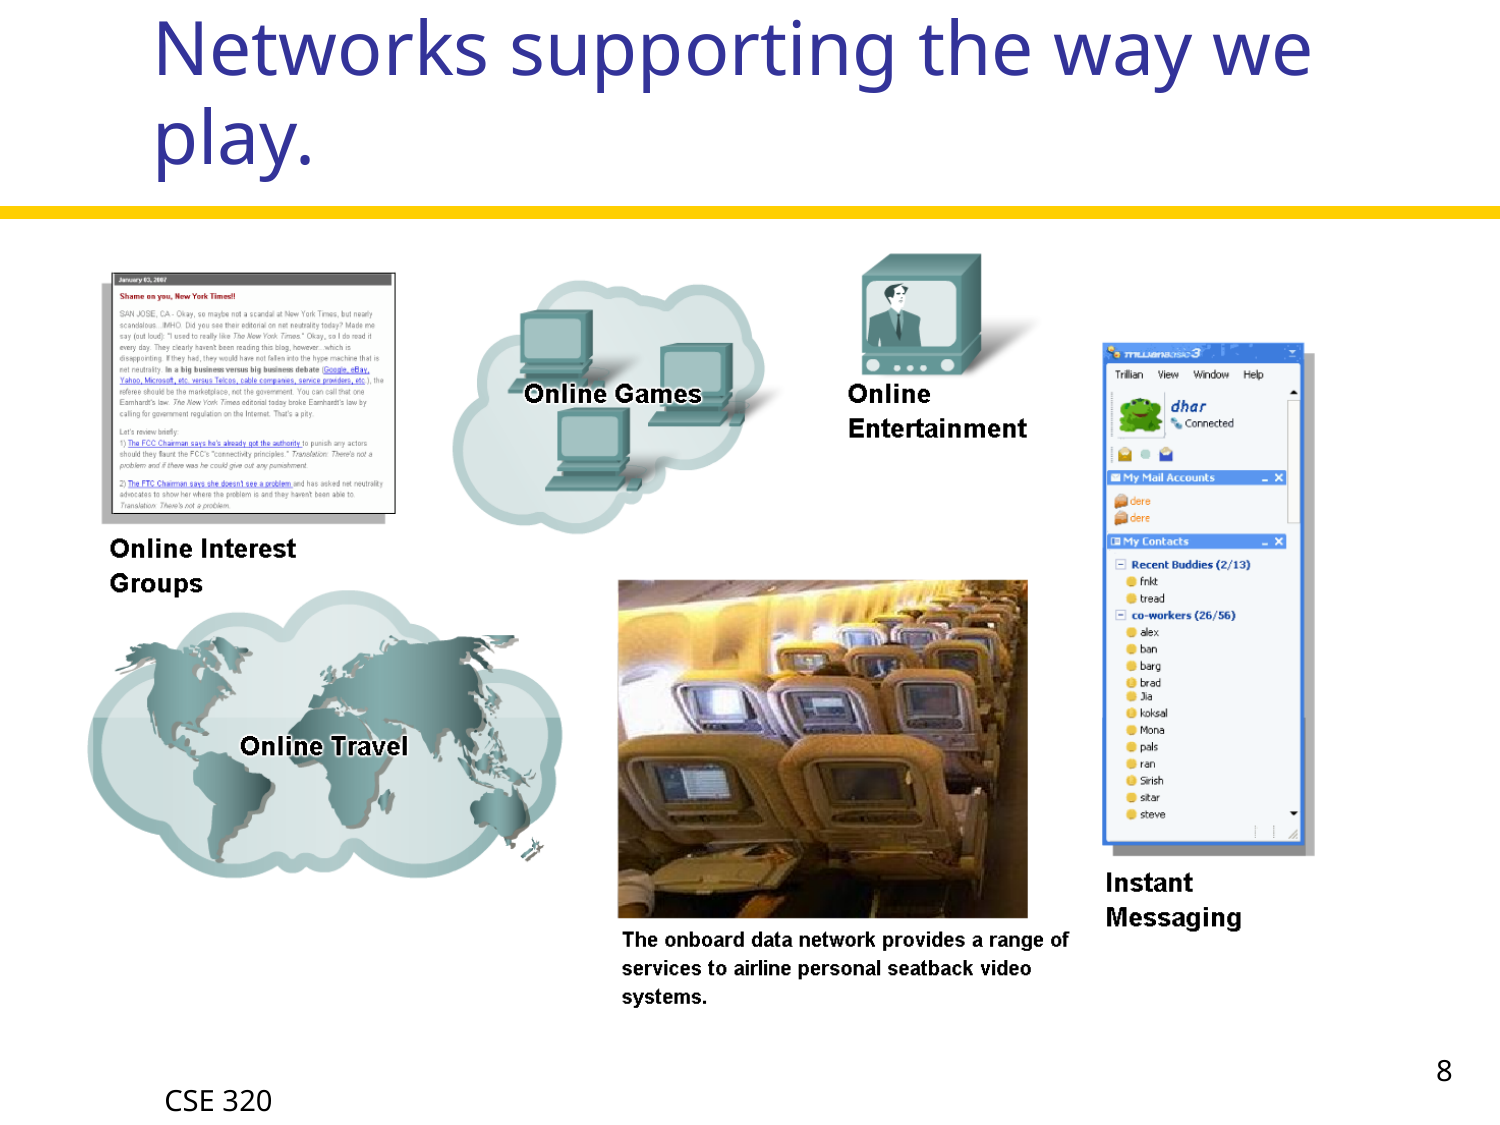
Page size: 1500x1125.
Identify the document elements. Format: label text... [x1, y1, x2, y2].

title Networks supporting the way we play. [137, 62, 1416, 188]
picture [79, 237, 1326, 1015]
slide_number ‹#› [1155, 1024, 1468, 1100]
